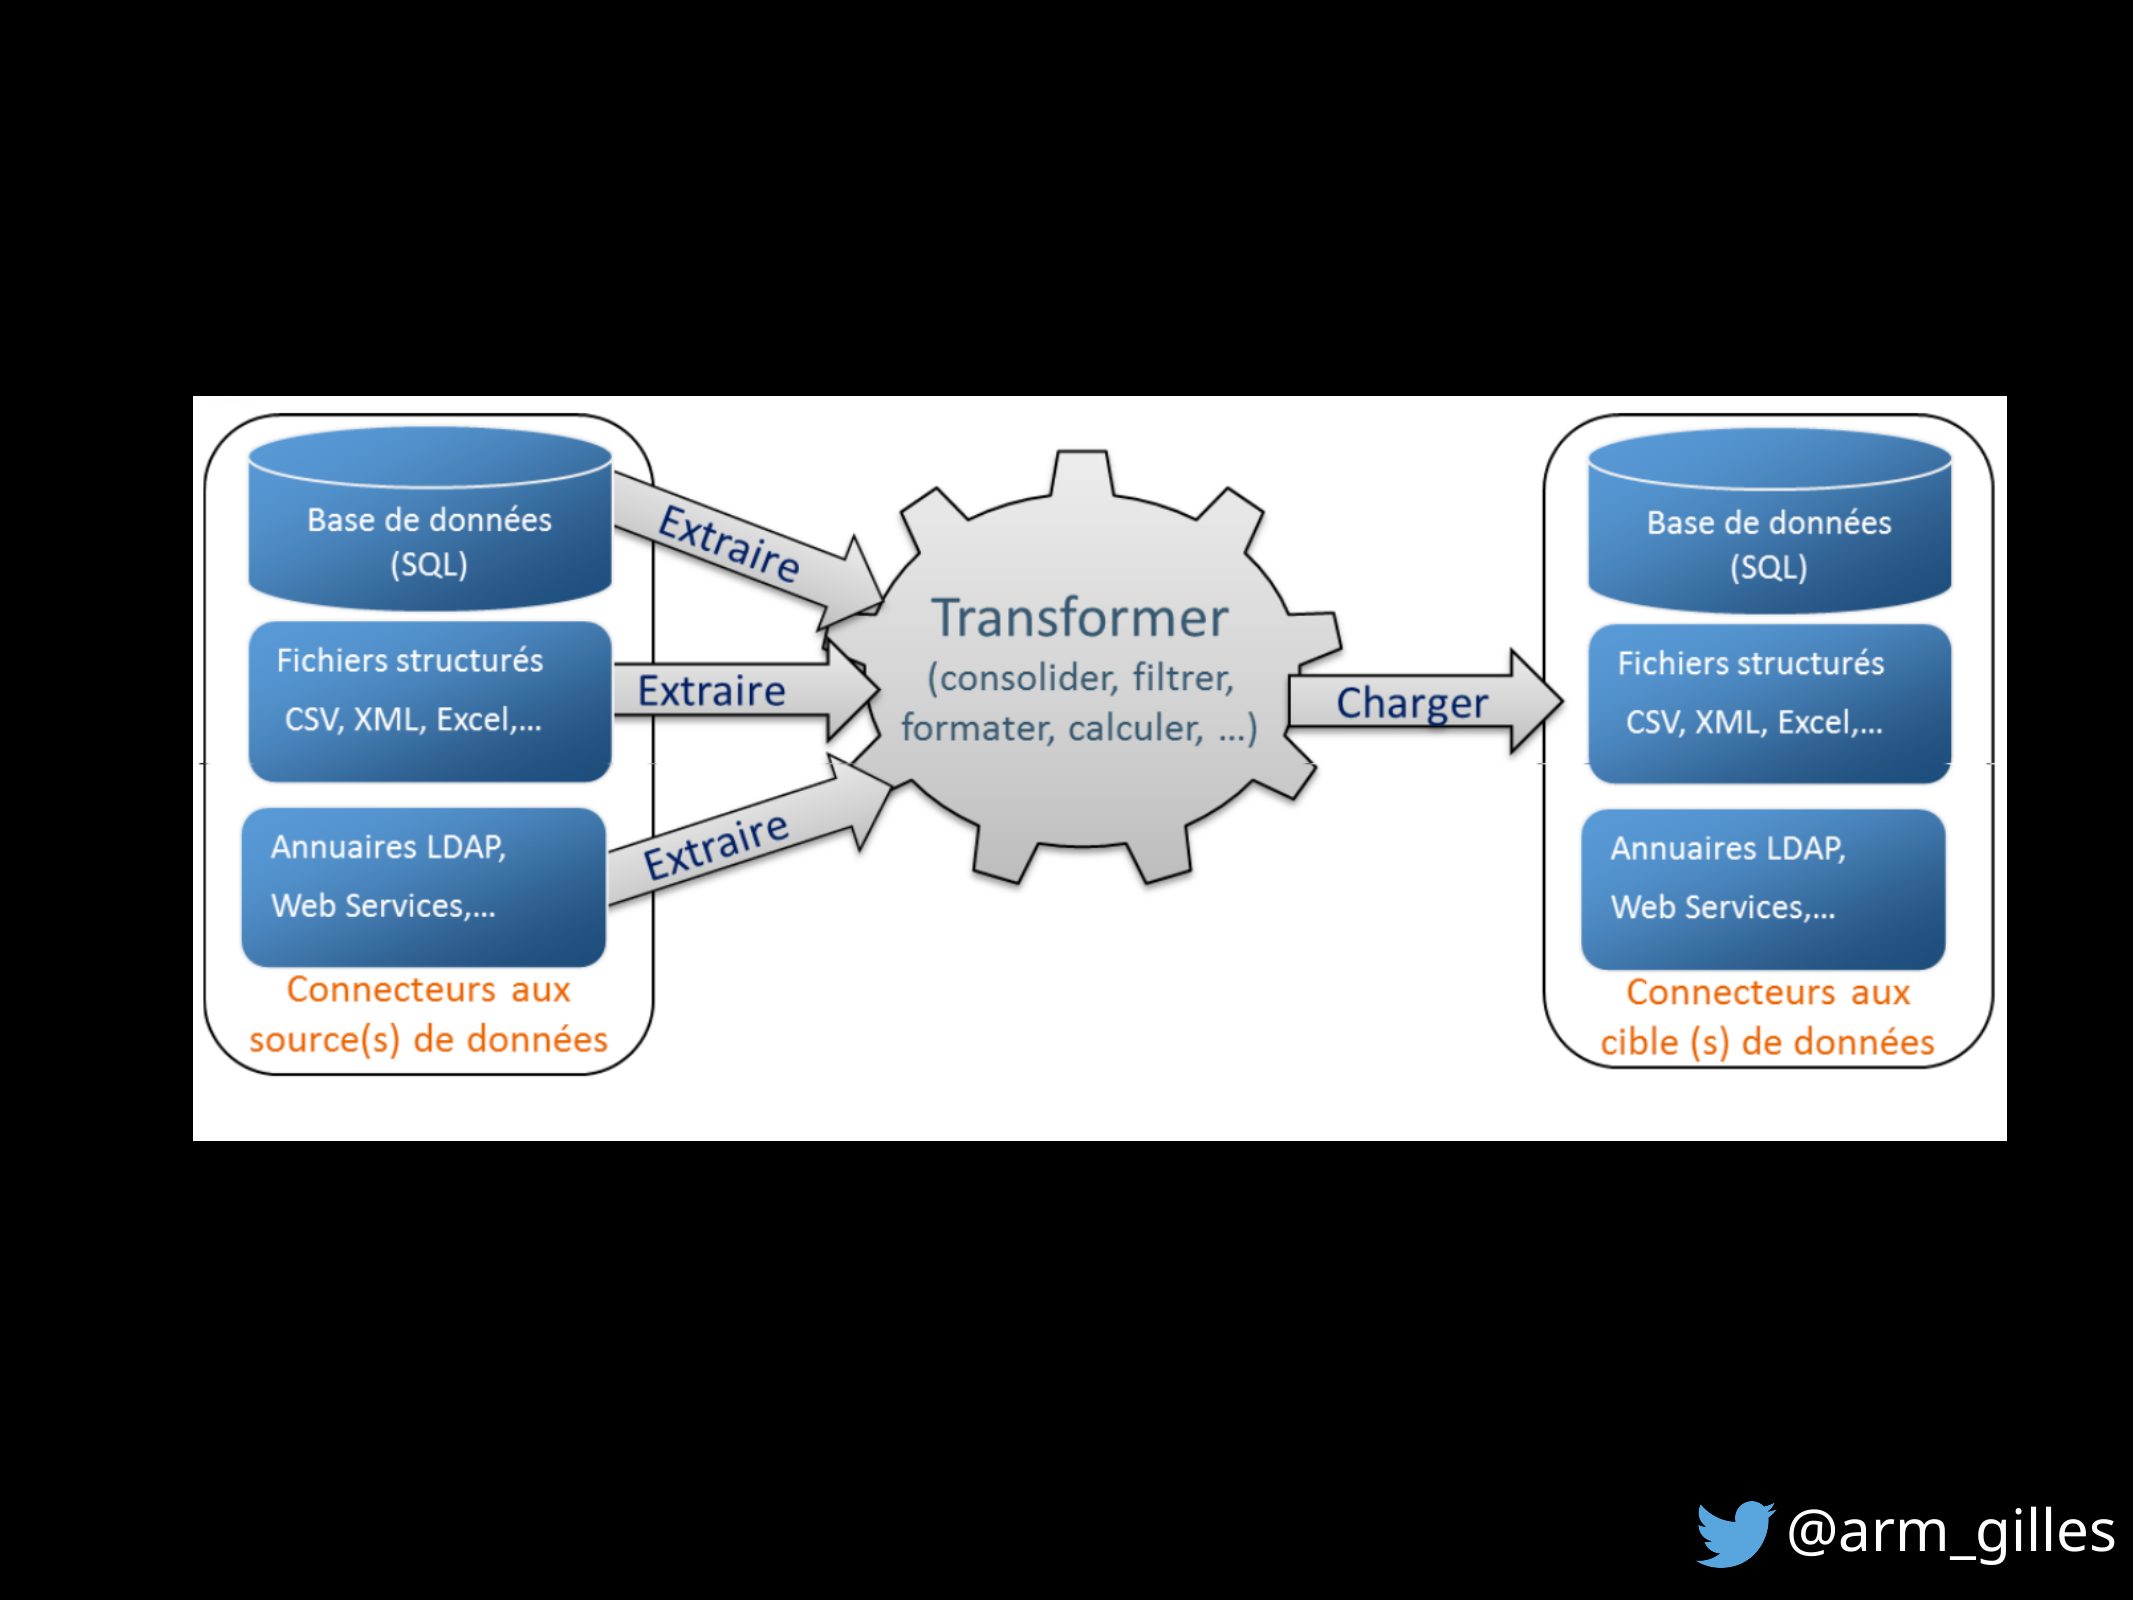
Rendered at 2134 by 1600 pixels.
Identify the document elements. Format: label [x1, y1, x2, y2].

text_box [1695, 1484, 2119, 1573]
picture [193, 395, 2007, 1142]
